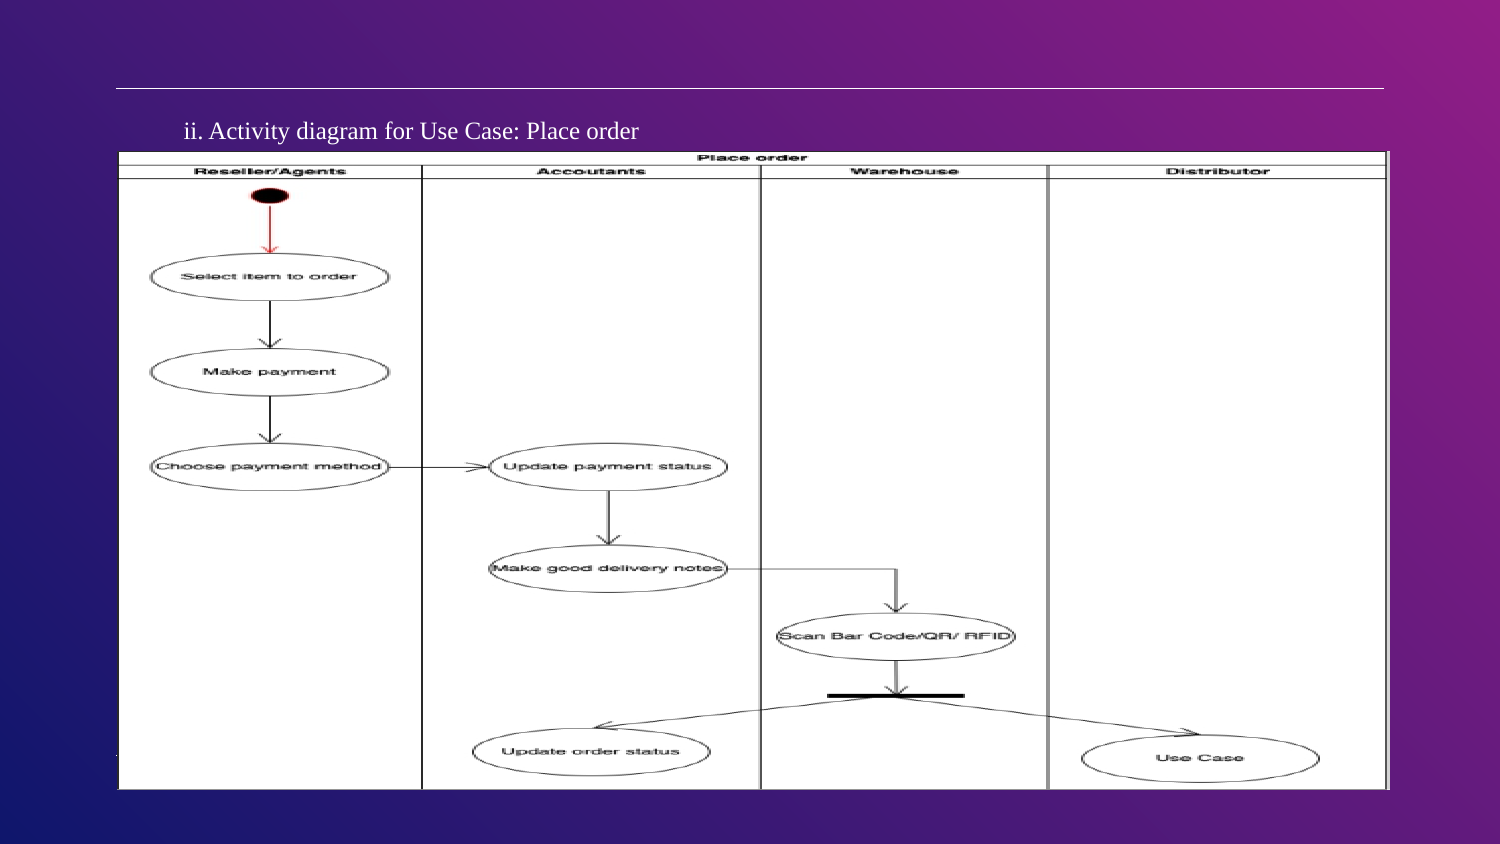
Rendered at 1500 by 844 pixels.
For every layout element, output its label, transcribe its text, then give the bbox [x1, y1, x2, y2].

picture [116, 151, 1390, 790]
text_box ii. Activity diagram for Use Case: Place order [168, 106, 1003, 150]
